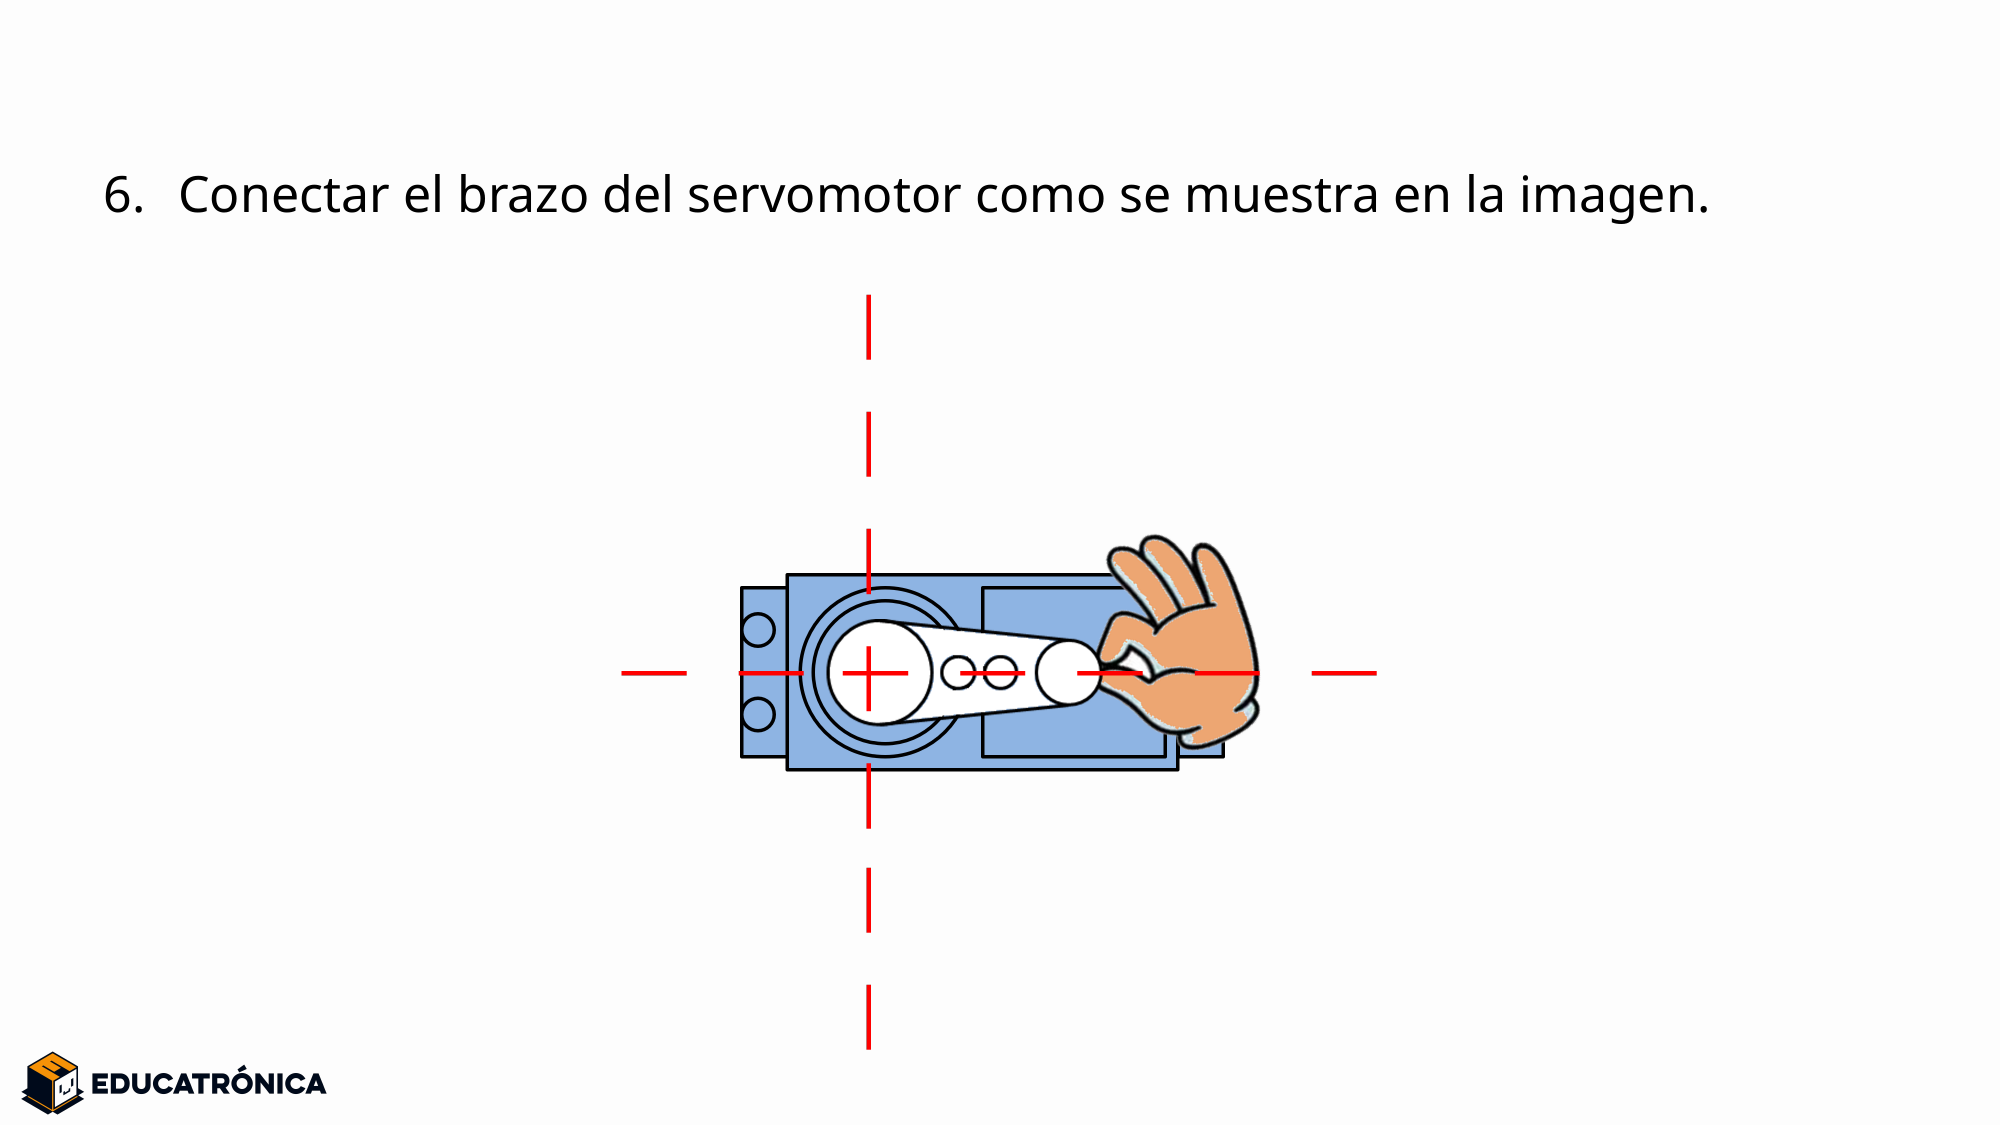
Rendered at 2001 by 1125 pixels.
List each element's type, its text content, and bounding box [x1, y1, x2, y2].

picture [19, 1048, 330, 1118]
list Conectar el brazo del servomotor como se muestra en la imagen. [88, 162, 1912, 1037]
picture [621, 292, 1379, 1050]
